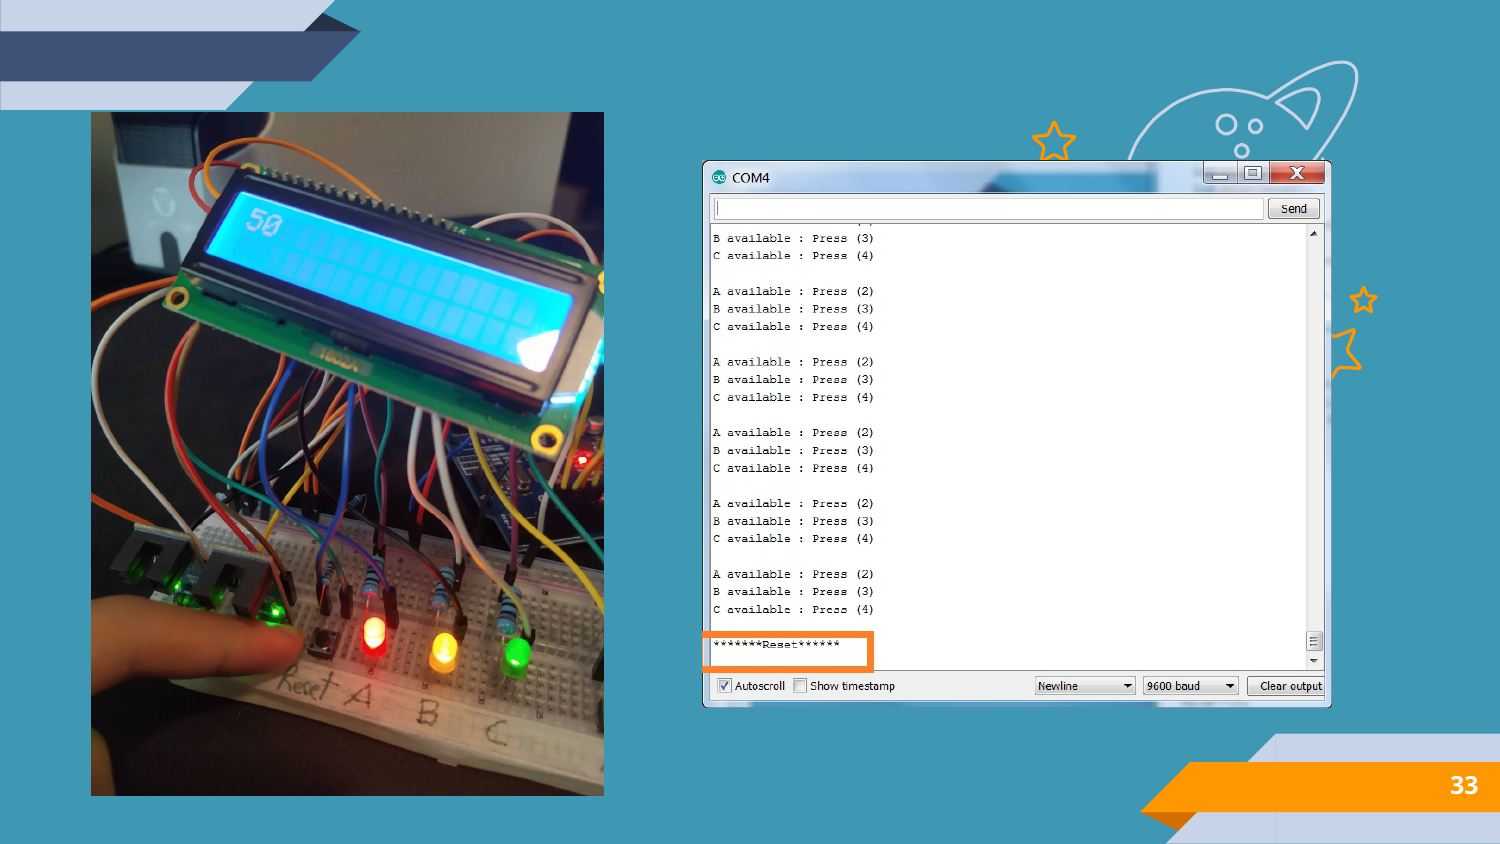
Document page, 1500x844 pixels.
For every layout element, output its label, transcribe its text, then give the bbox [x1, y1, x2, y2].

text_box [1095, 61, 1357, 323]
picture [702, 160, 1333, 708]
picture [91, 112, 604, 796]
slide_number 33 [1249, 760, 1494, 813]
